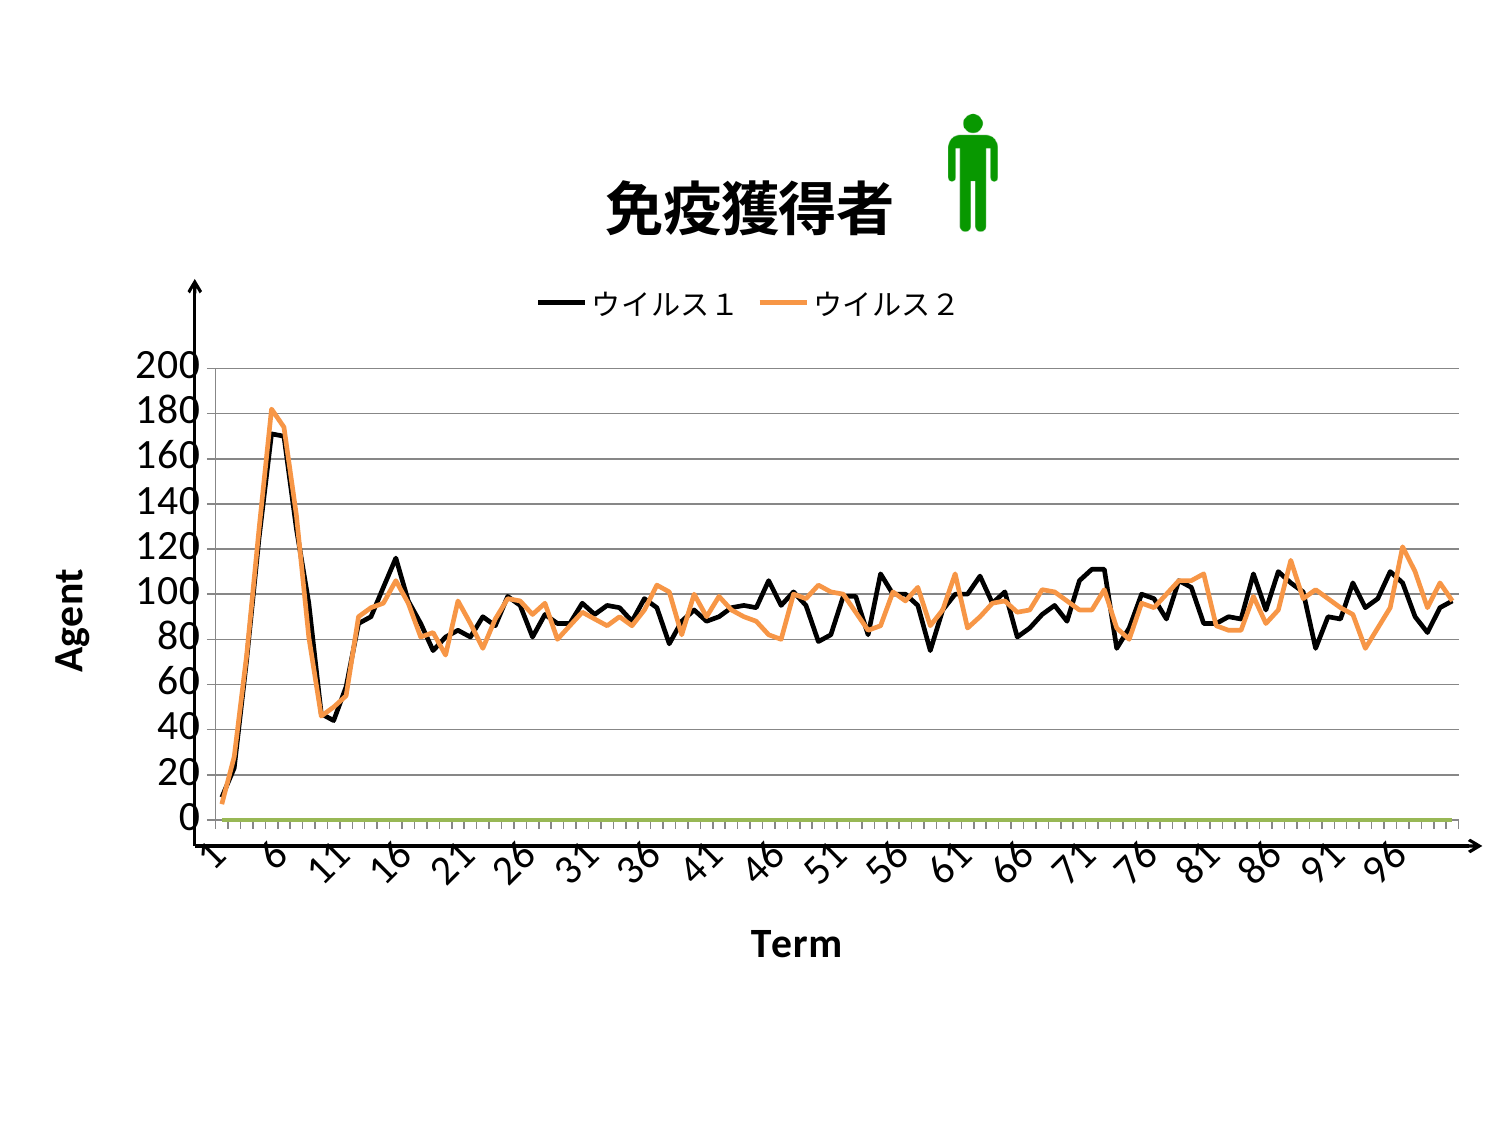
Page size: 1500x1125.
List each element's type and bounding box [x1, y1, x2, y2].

picture [946, 113, 999, 232]
chart [11, 119, 1489, 1006]
